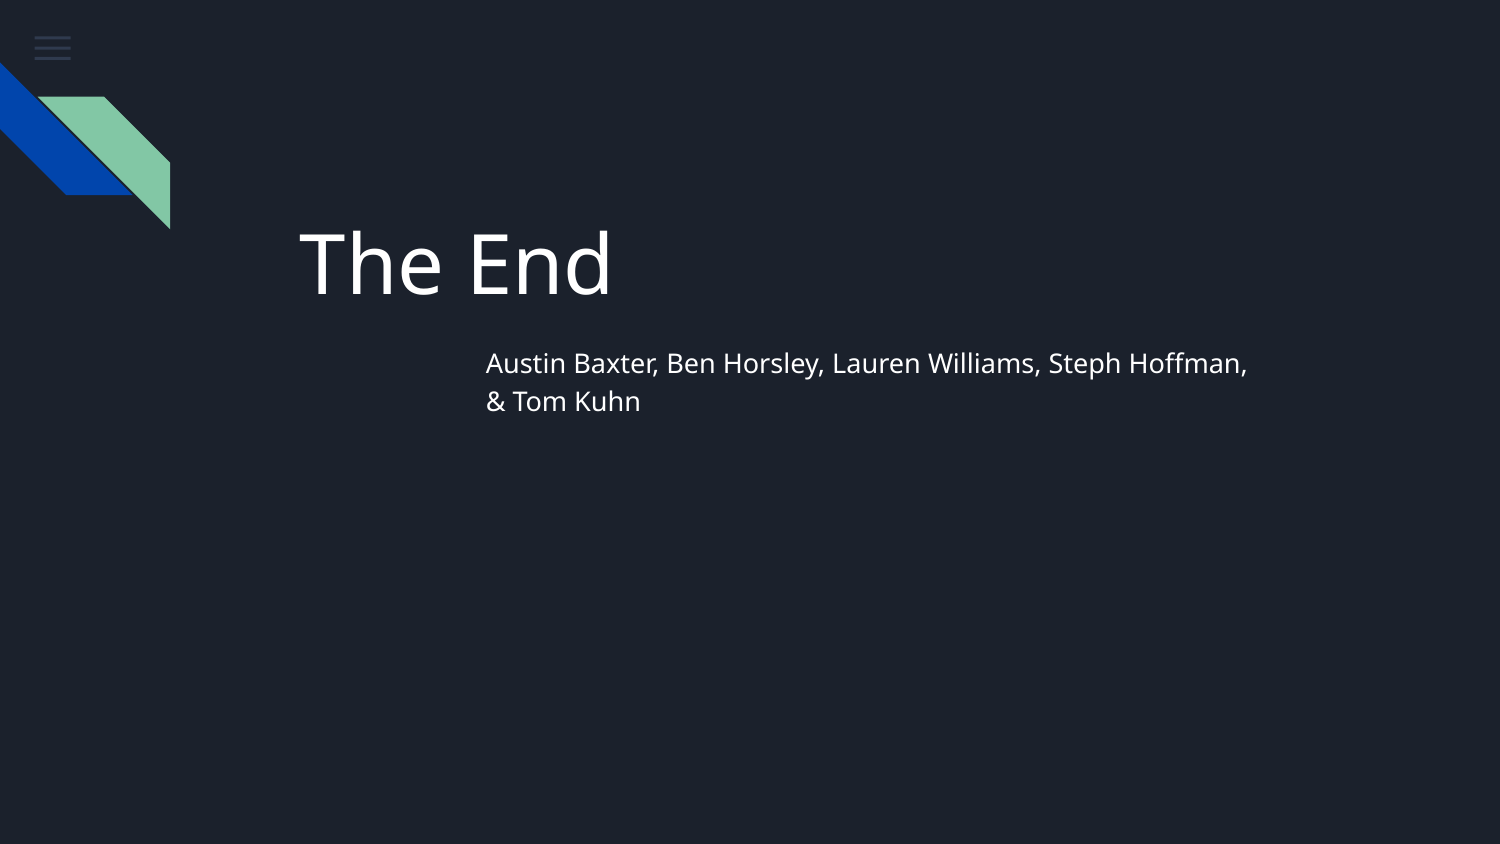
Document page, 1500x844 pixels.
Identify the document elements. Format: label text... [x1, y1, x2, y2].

text_box The End [284, 195, 1129, 326]
text_box Austin Baxter, Ben Horsley, Lauren Williams, Steph Hoffman, & Tom Kuhn [470, 327, 1275, 432]
